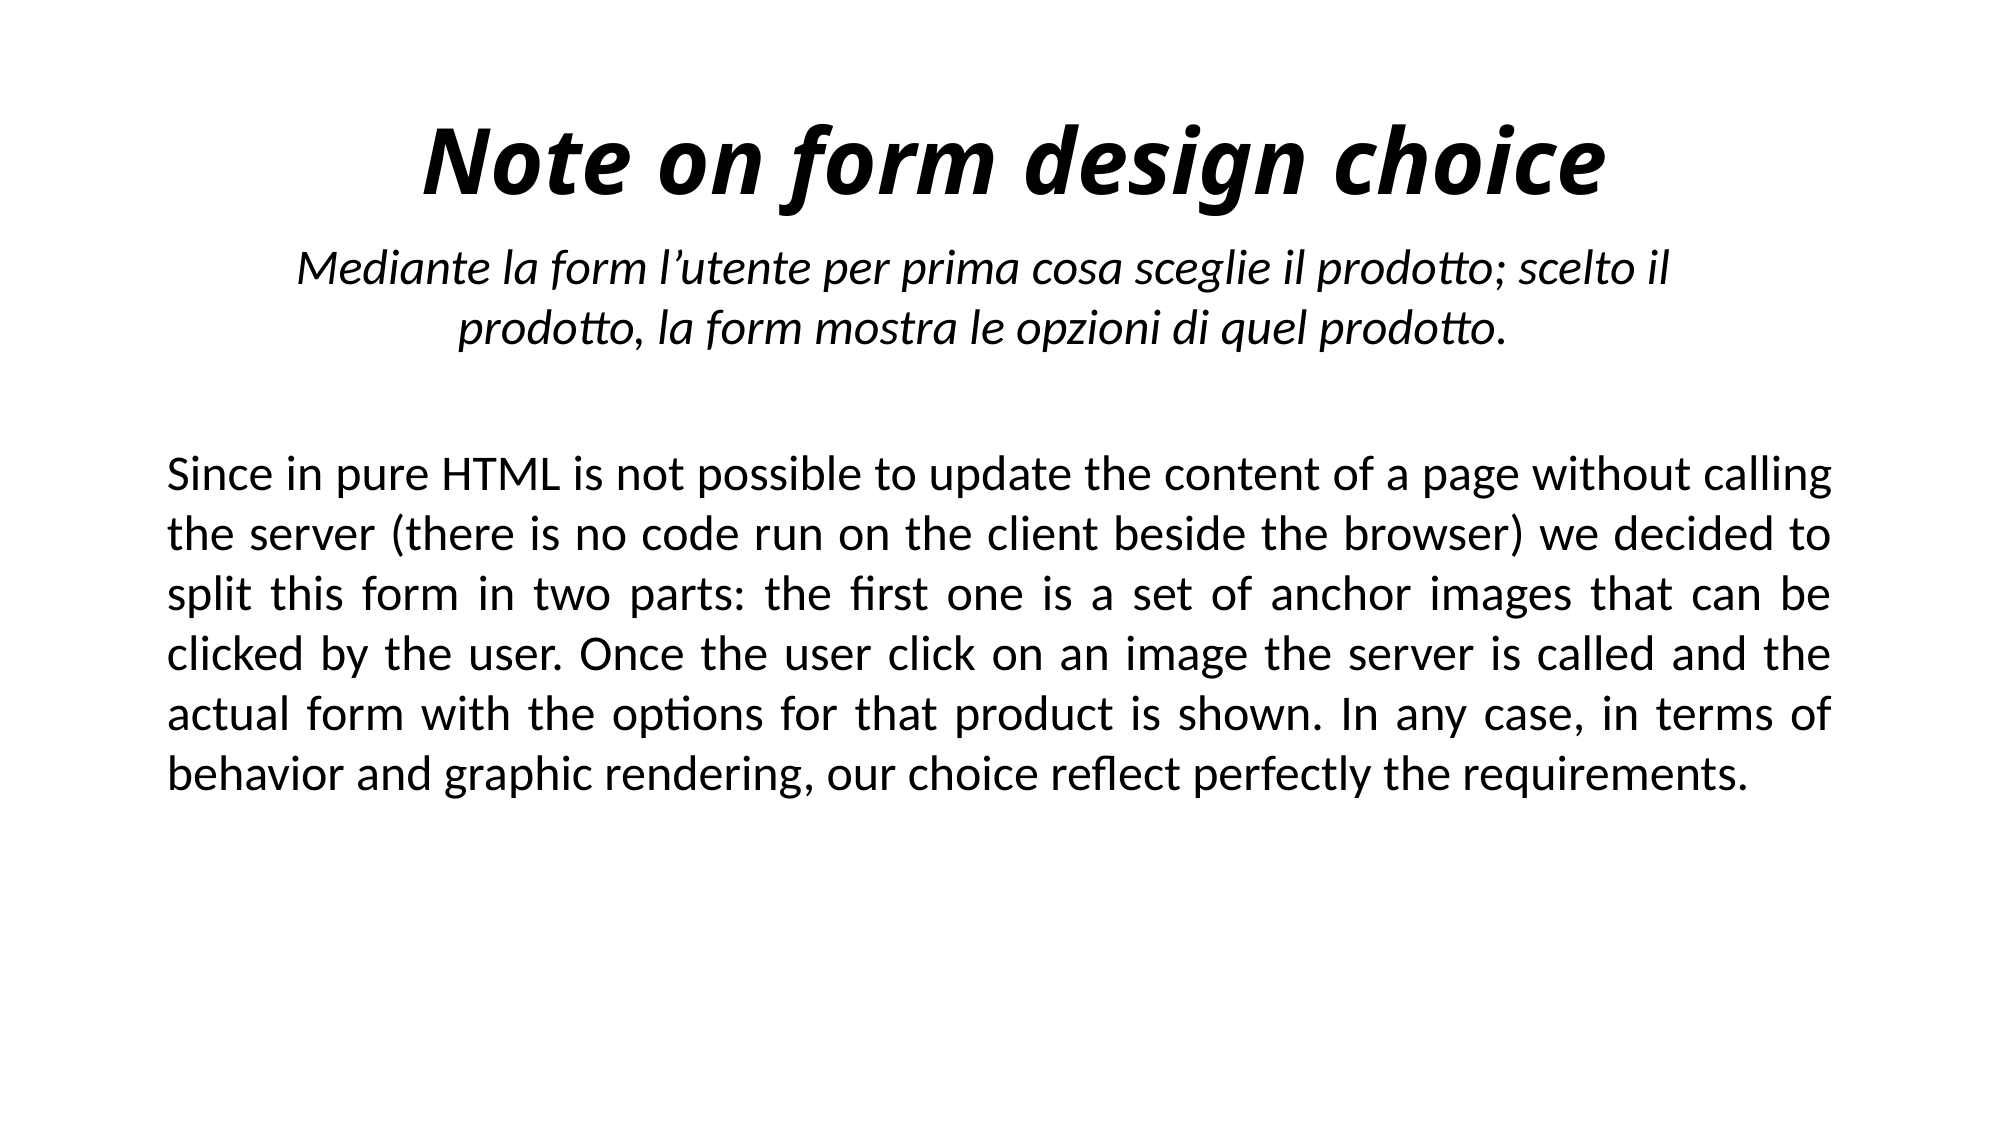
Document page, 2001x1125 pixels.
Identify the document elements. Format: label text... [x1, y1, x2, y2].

text_box Mediante la form l’utente per prima cosa sceglie il prodotto; scelto il prodotto, la form mostra le opzioni di quel prodotto. [225, 227, 1742, 362]
text_box Since in pure HTML is not possible to update the content of a page without calling the server (there is no code run on the client beside the browser) we decided to split this form in two parts: the first one is a set of anchor images that can be clicked by the user. Once the user click on an image the server is called and the actual form with the options for that product is shown. In any case, in terms of behavior and graphic rendering, our choice reflect perfectly the requirements. [152, 432, 1848, 808]
title Note on form design choice [340, 70, 1691, 227]
